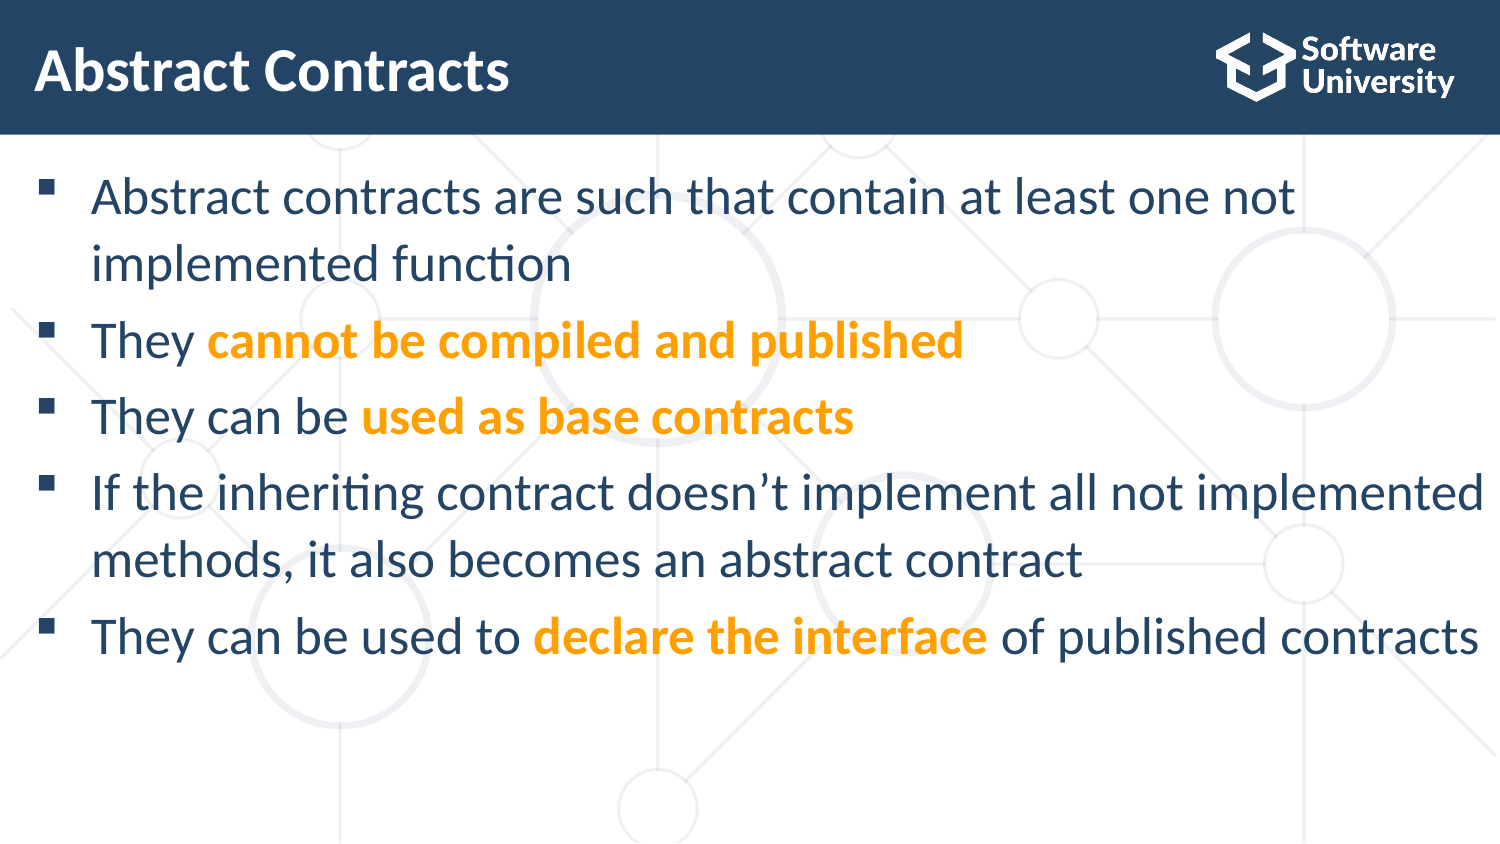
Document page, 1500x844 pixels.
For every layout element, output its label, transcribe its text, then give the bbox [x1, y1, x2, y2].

list Abstract contracts are such that contain at least one not implemented function They cannot be compiled and published They can be used as base contracts If the inheriting contract doesn’t implement all not implemented methods, it also becomes an abstract contract They can be used to declare the interface of published contracts [23, 147, 1500, 788]
picture [1216, 32, 1455, 102]
title Abstract Contracts [23, 12, 1193, 121]
